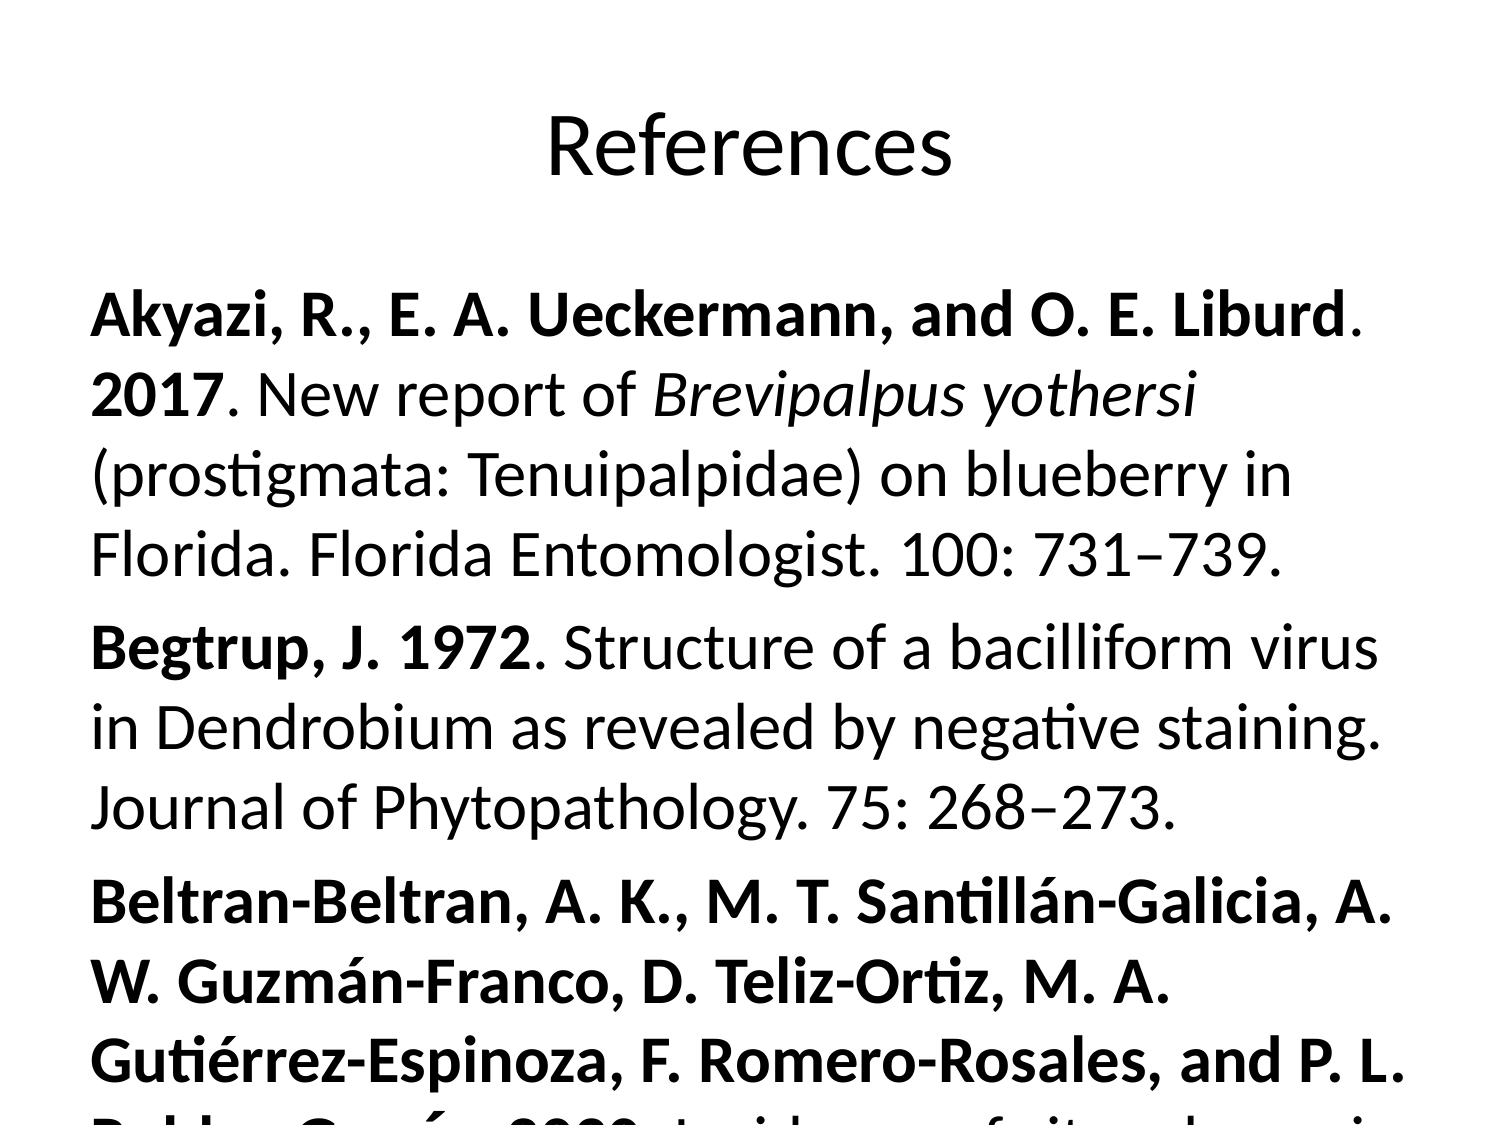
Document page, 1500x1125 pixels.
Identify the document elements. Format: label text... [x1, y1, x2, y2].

title References [75, 45, 1425, 233]
list Akyazi, R., E. A. Ueckermann, and O. E. Liburd. 2017. New report of Brevipalpus yothersi (prostigmata: Tenuipalpidae) on blueberry in Florida. Florida Entomologist. 100: 731–739. Begtrup, J. 1972. Structure of a bacilliform virus in Dendrobium as revealed by negative staining. Journal of Phytopathology. 75: 268–273. Beltran-Beltran, A. K., M. T. Santillán-Galicia, A. W. Guzmán-Franco, D. Teliz-Ortiz, M. A. Gutiérrez-Espinoza, F. Romero-Rosales, and P. L. Robles-Garcı́a. 2020. Incidence of citrus leprosis virus c and orchid fleck dichorhavirus citrus strain in mites of the genus Brevipalpus in Mexico. Journal of Economic Entomology. 113: 1576–1581. Blanchfield, A. L., A. M. Mackenzie, A. Gibbs, H. Kondo, T. Tamada, and C. R. Wilson. 2001. Identification of orchid fleck virus by reverse transcriptase-polymerase chain reaction and analysis of isolate relationships. Journal of Phytopathology. 149: 713–718. Bratsch, S. A., B. E. Lockhart, and C. Ishimaru. 2015. Confirmation of first report of orchid fleck virus in phalaenopsis hybrid orchids in the USA. Plant Health Progress. 16: 146–148. Chambers, A. H., P. Moon, V. Edmond, and E. Bassil. 2019. Vanilla cultivation in southern Florida. EDIS. 2019: 7. Chang, M. U. 1991. Studies on the viruses in orchids in Korea. 2. Dendrobium mosaic virus, Odontoglossum ringspot virus, Orchid fleck virus and unidentified potyvirus. Korean J Plant Pathol. 7: 118–129. Childers, C. C., and J. C. V. Rodrigues. 2011. An overview of Brevipalpus (acari: Tenuipalpidae) and the plant viruses they transmit. Zoosymposia. 6: 180–192. Childers, C. C., J. C. V. Rodrigues, K. S. Derrick, D. S. Achor, J. V. French, W. C. Welbourn, R. Ochoa, and E. W. Kitajima. 2003. Citrus leprosis and its status in Florida and Texas: Past and present. Experimental and Applied Acarology. 30: 181–202. Cook, G., W. Kirkman, R. Clase, C. Steyn, E. Basson, P. H. Fourie, S. D. Moore, T. G. Grout, E. Carstens, and V. Hattingh. 2019. Orchid fleck virus associated with the first case of citrus leprosis-N in South Africa. European Journal of Plant Pathology. 155: 1373–1379. Dietzgen, R. G., J. Freitas-Astúa, C. Chabi-Jesus, P. L. Ramos-González, M. M. Goodin, H. Kondo, A. D. Tassi, and E. W. Kitajima. 2018. Dichorhaviruses in their host plants and mite vectors, pp. 119–148. In Advances in Virus Research. Elsevier. Doi, Y., M. U. Chang, and K. Yora. 1977. Orchid fleck virus. CMI/AAB descriptions of plant viruses. Freitas-Astúa, J., L. Moreira, C. Rivera, C. M. Rodrı́guez, and E. W. Kitajima. 2002. First report of orchid fleck virus in Costa Rica. Plant Disease. 86: 1402–1402. Gibbs, A. 2000. Viruses of orchids in Australia; their identification, biology and control. The Australian Orchid Rev. 65: 10–21. Hartung, J. S., A. Roy, S. Fu, J. Shao, W. L. Schneider, and R. H. Brlansky. 2015. History and diversity of citrus leprosis virus recorded in herbarium specimens. Phytopathology. 105: 1277–1284. Kitajima, E. W., A. Blumenschein, and A. S. Costa. 1974. Rodlike particles associated with ringspot symptoms in several orchid species in Brazil. Journal of Phytopathology. 81: 280–286. Kitajima, E. W., C. M. Chagas, M. T. Braghini, L. C. Fazuoli, E. C. Locali-Fabris, and R. B. Salaroli. 2011. Natural infection of several Coffea species and hybrids and psilanthus ebracteolatus by the coffee ringspot virus (CoRSV). Scientia Agricola. 68: 503–507. Kitajima, E. W., H. Kondo, A. Mackenzie, J. A. M. Rezende, R. Gioria, A. Gibbs, and T. Tamada. 2001. Comparative cytopathology and immunocytochemistry of Japanese, Australian and Brazilian isolates of orchid fleck virus. Journal of General Plant Pathology. 67: 231–237. Knorr, L. C. 1968. Studies on the etiology of leprosis in citrus. In International Organization of Citrus Virologists Conference Proceedings. Kondo, H., K. Hirota, K. Maruyama, I. B. Andika, and N. Suzuki. 2017. A possible occurrence of genome reassortment among bipartite rhabdoviruses. Virology. 508: 18–25. Kondo, H., T. Maeda, Y. Shirako, and T. Tamada. 2006. Orchid fleck virus is a rhabdovirus with an unusual bipartite genome. Journal of General Virology. 87: 2413–2421. Kondo, H., T. Maeda, and T. Tamada. 2003. Orchid fleck virus: Brevipalpus californicus mite transmission, biological properties and genome structure. Experimental and Applied Acarology. 30: 215–223. Kubo, K. S., J. Freitas-Astúa, M. A. Machado, and E. W. Kitajima. 2009. Orchid fleck symptoms may be caused naturally by two different viruses transmitted by Brevipalpus. Journal of General Plant Pathology. 75: 250–255. Lesemann, D., and J. Begtrup. 1971. Elektronenmikroskopischer nachweis eines bazilliformen virus in Phalaenopsis. Journal of Phytopathology. 71: 257–269. Lesemann, D., and S. Doraiswamy. 1975. Bullet-shaped virus-like particles in chlorotic and necrotic leaf lesions of orchids. Journal of Phytopathology. 83: 27–39. Mcharo, M., E. Bush, D. L. Bonte, C. Broussard, and L. Urbatsch. 2003. Molecular and morphological investigation of ornamental liriopogons. Journal of the American Society for Horticultural Science. 128: 575–577. Otero-Colina, G., P. L. Ramos-González, C. Chabi-Jesus, J. Freitas-Astúa, A. D. Tassi, and E. W. Kitajima. 2021. First detection of orchid fleck virus in orchids in Mexico. VirusDisease. Pearson, M. N., G. V. H. Jackson, S. P. Pone, and R. L. J. Howitt. 1993. Vanilla viruses in the South Pacific. Plant Pathology. 42: 127–131. Peng, D. W., G. H. Zheng, Q. X. Tong, Z. Z. Zheng, and Y. L. Ming. 2017. First report of orchid fleck dichorhavirus from cymbidium sp. In China. Plant Disease. 101: 514–514. Petzold, H. 1971. Der elektronenmikroskopische nachweis eines bacilliformen virus an blattfleckenkranken Dendrobien. Journal of Phytopathology. 70: 43–52. Ramos-González, P. L., H. Sarubbi-Orue, L. Gonzales-Segnana, C. Chabi-Jesus, J. Freitas-Astúa, and E. W. Kitajima. 2015. Orchid fleck virus infecting orchids in Paraguay: First report and use of degenerate primers for its detection. Journal of Phytopathology. 164: 342–347. Roy, A., N. Choudhary, L. M. Guillermo, J. Shao, A. Govindarajulu, D. Achor, G. Wei, D. D. Picton, L. Levy, M. K. Nakhla, J. S. Hartung, and R. H. Brlansky. 2013. A novel virus of the genus cilevirus causing symptoms similar to citrus leprosis. Phytopathology. 103: 488–500. Roy, A., A. L. Stone, G. Otero-Colina, G. Wei, R. H. Brlansky, R. Ochoa, G. Bauchan, W. L. Schneider, M. K. Nakhla, and J. S. Hartung. 2020. Reassortment of genome segments creates stable lineages among strains of orchid fleck virus infecting citrus in Mexico. Phytopathology. 110: 106–120. Roy, A., A. L. Stone, J. Shao, G. Otero-Colina, G. Wei, N. Choudhary, D. Achor, L. Levy, M. K. Nakhla, J. S. Hartung, W. L. Schneider, and R. H. Brlansky. 2015. Identification and molecular characterization of nuclear citrus leprosis virus, a member of the proposed dichorhavirus genus infecting multiple citrus species in Mexico. Phytopathology. 105: 564–575. Sauvêtre, P., E. Veniant, G. Croq, A. D. Tassi, E. W. Kitajima, C. Chabi-Jesus, P. L. Ramos-González, J. Freitas-Astúa, and D. Navia. 2018. First report of orchid fleck virus in the orchid collection of jardin du luxembourg, Paris, France. Plant Disease. 102: 2670–2670. Velarde, A. O., A. Roy, C. Padmanabhan, S. Nunziata, M. K. Nakhla, and M. Melzer. 2021. First report of orchid fleck virus associated with citrus leprosis symptoms in rough lemon (Citrus jambhiri) and mandarin (C. reticulata) the United States. Plant Disease. Zheng, G. H., Z. Z. Zheng, Q. X. Tong, Y. L. Ming, and others. 2013. Orchid fleck virus: An unclassified bipartite, negative-sense rna plant virus. Archives of virology. 158: 313–323. [75, 262, 1425, 1005]
